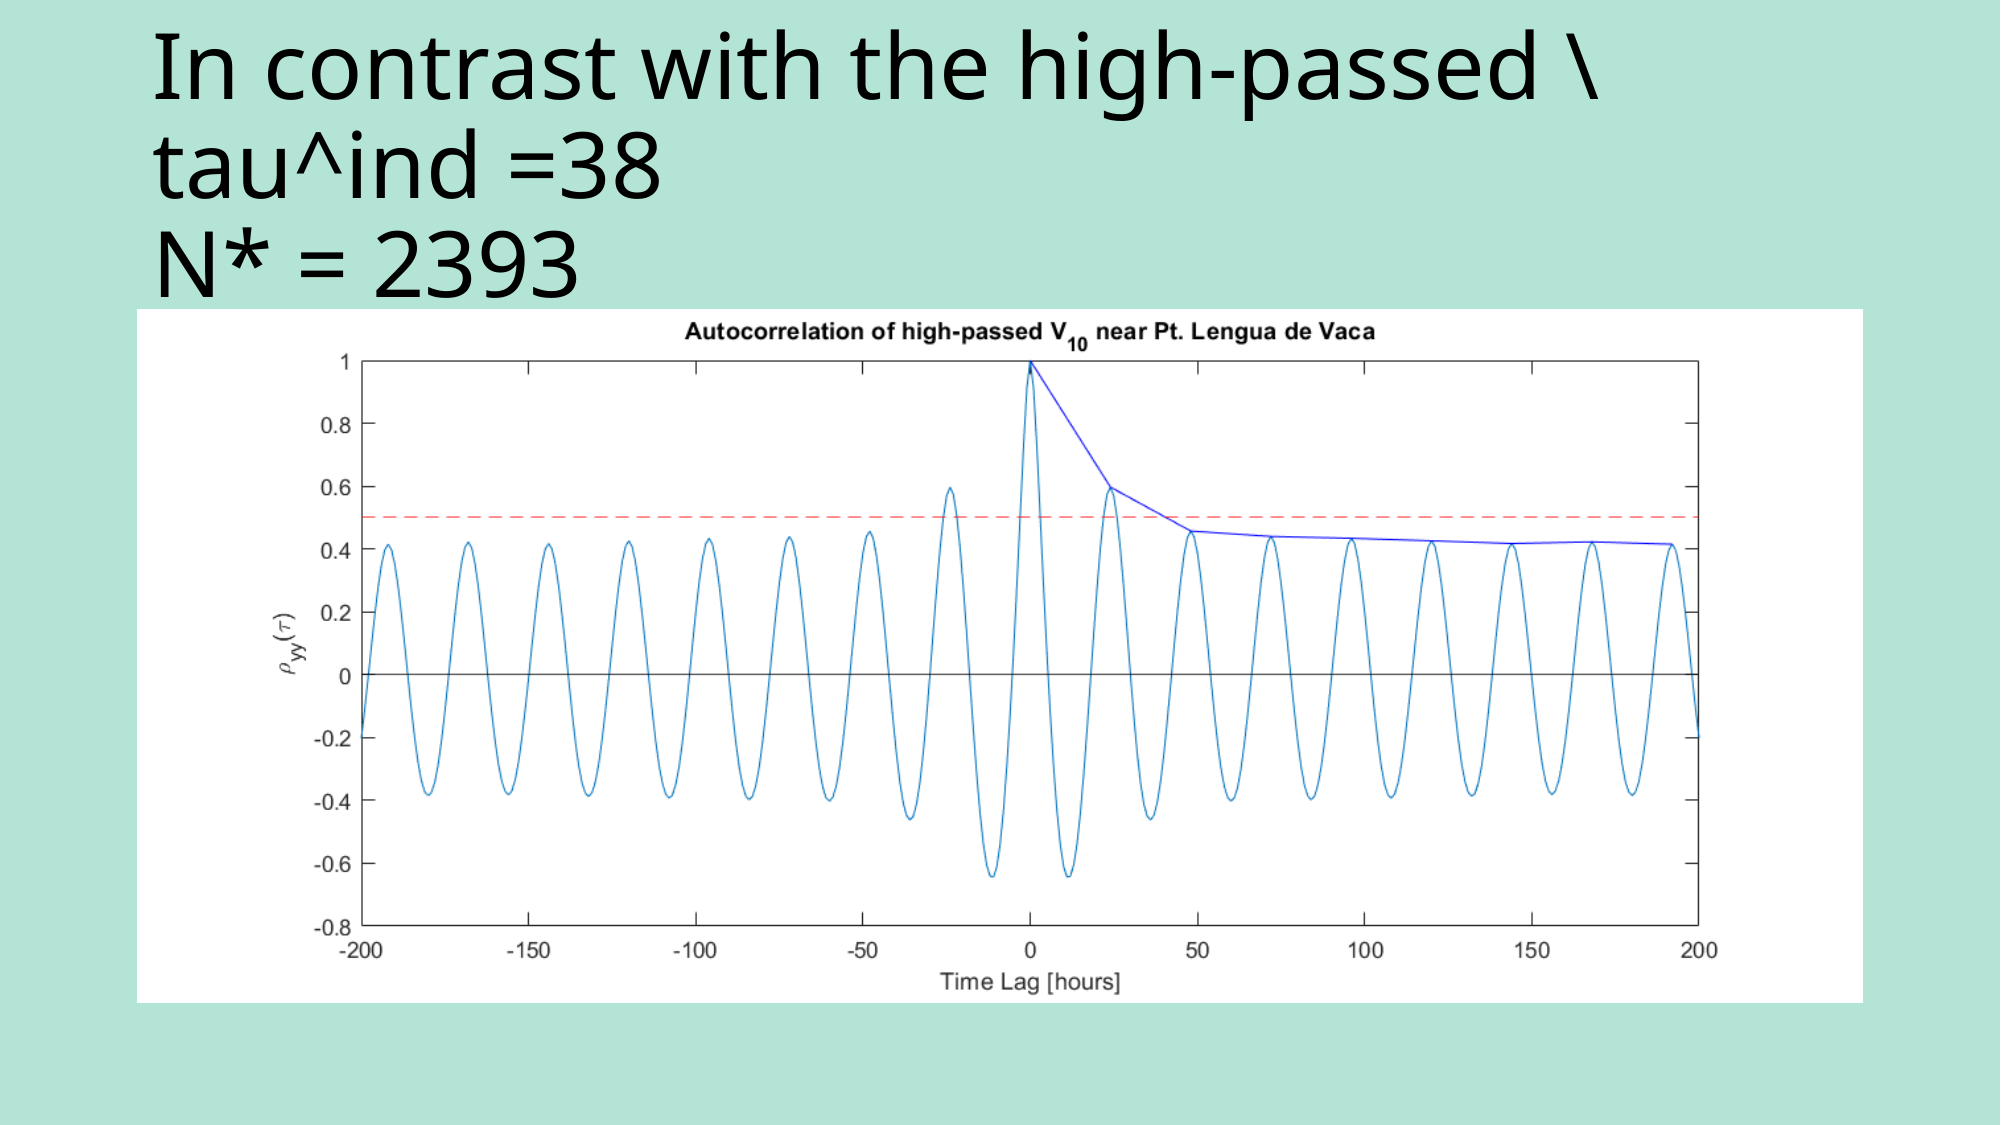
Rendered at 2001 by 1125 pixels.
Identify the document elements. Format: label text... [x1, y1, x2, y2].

title In contrast with the high-passed \tau^ind =38 N* = 2393 [137, 59, 1863, 278]
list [137, 309, 1863, 1003]
